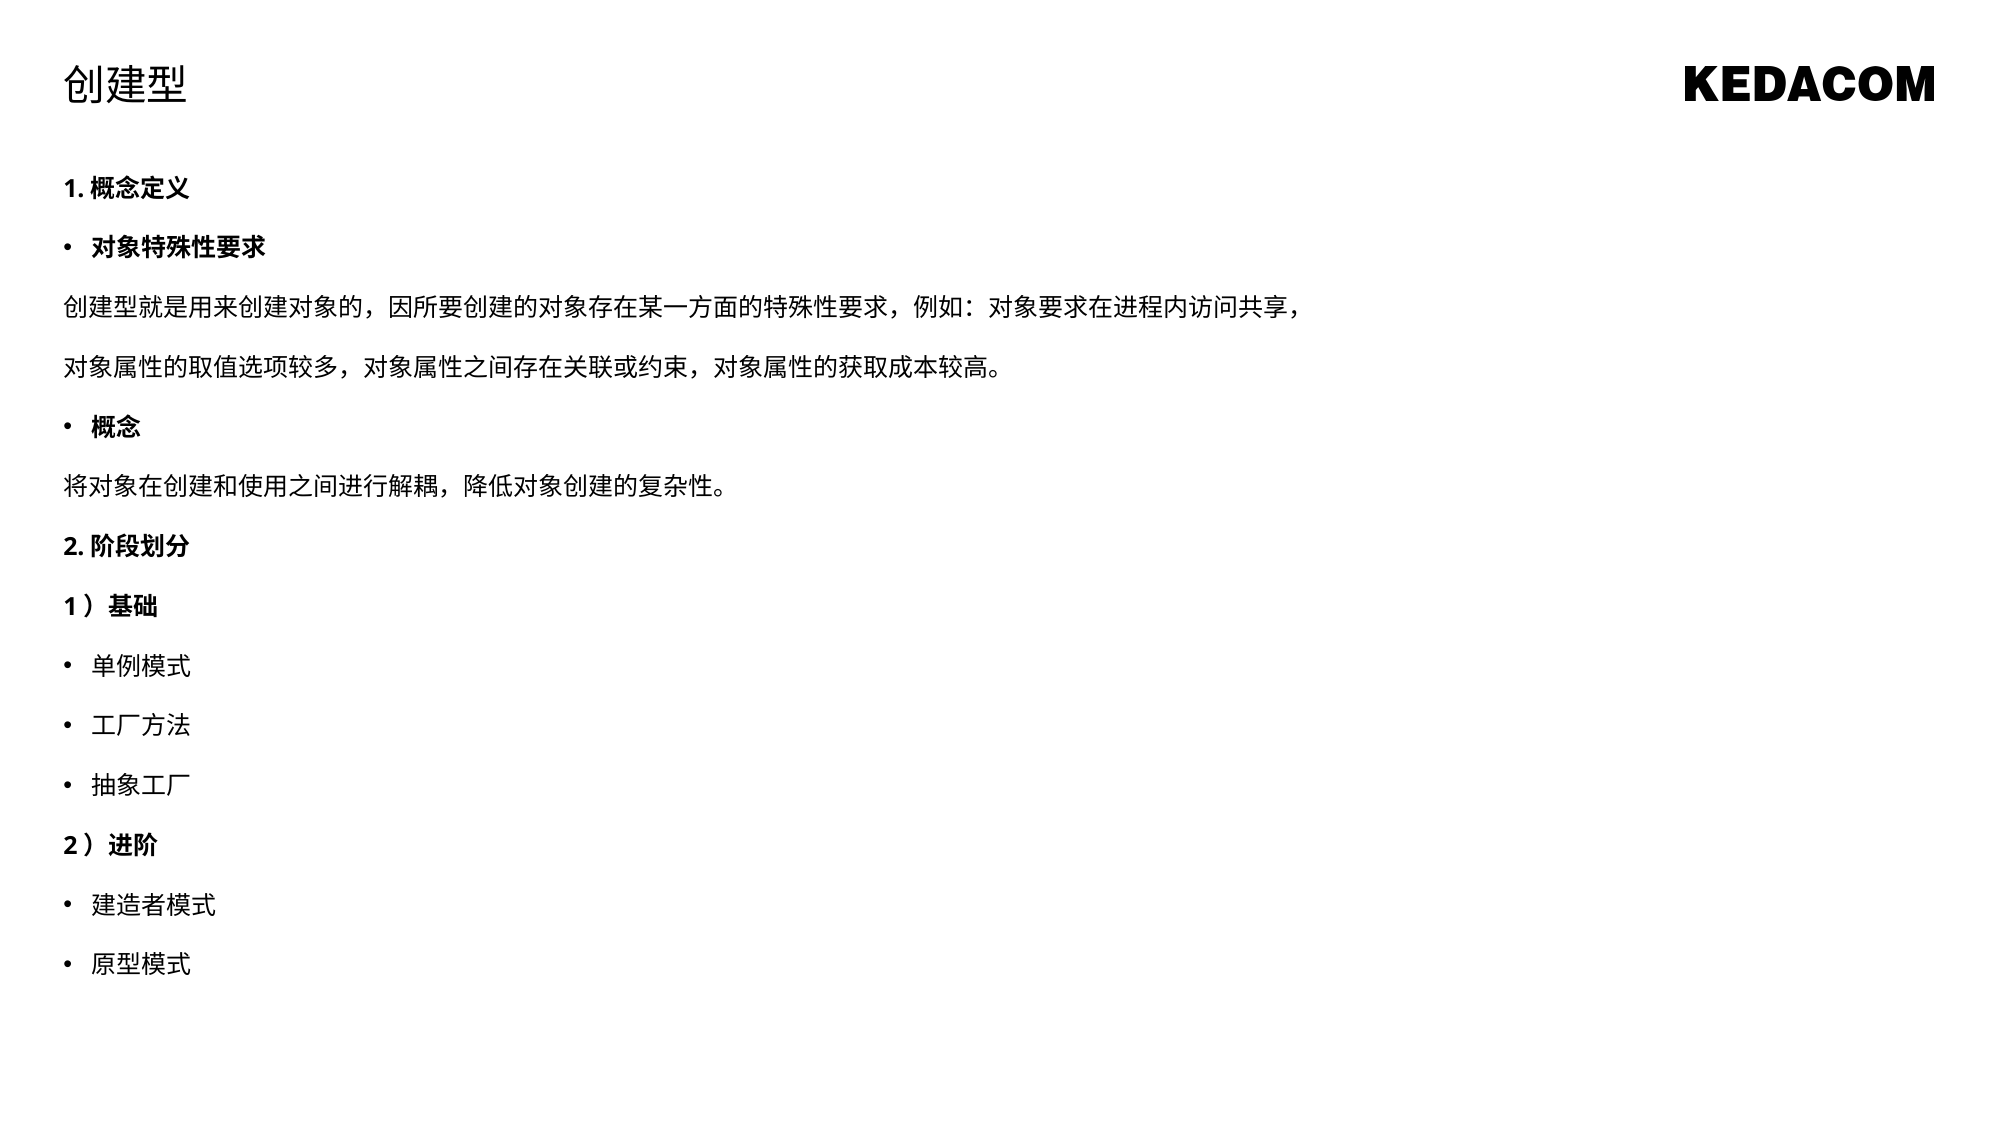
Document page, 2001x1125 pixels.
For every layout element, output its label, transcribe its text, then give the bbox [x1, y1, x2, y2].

list 创建型 [48, 51, 1661, 151]
picture [1685, 66, 1934, 101]
list 1.概念定义 对象特殊性要求 创建型就是用来创建对象的，因所要创建的对象存在某一方面的特殊性要求，例如：对象要求在进程内访问共享， 对象属性的取值选项较多，对象属性之间存在关联或约束，对象属性的获取成本较高。 概念 将对象在创建和使用之间进行解耦，降低对象创建的复杂性。 2.阶段划分 1）基础 单例模式 工厂方法 抽象工厂 2）进阶 建造者模式 原型模式 [48, 155, 1950, 1059]
